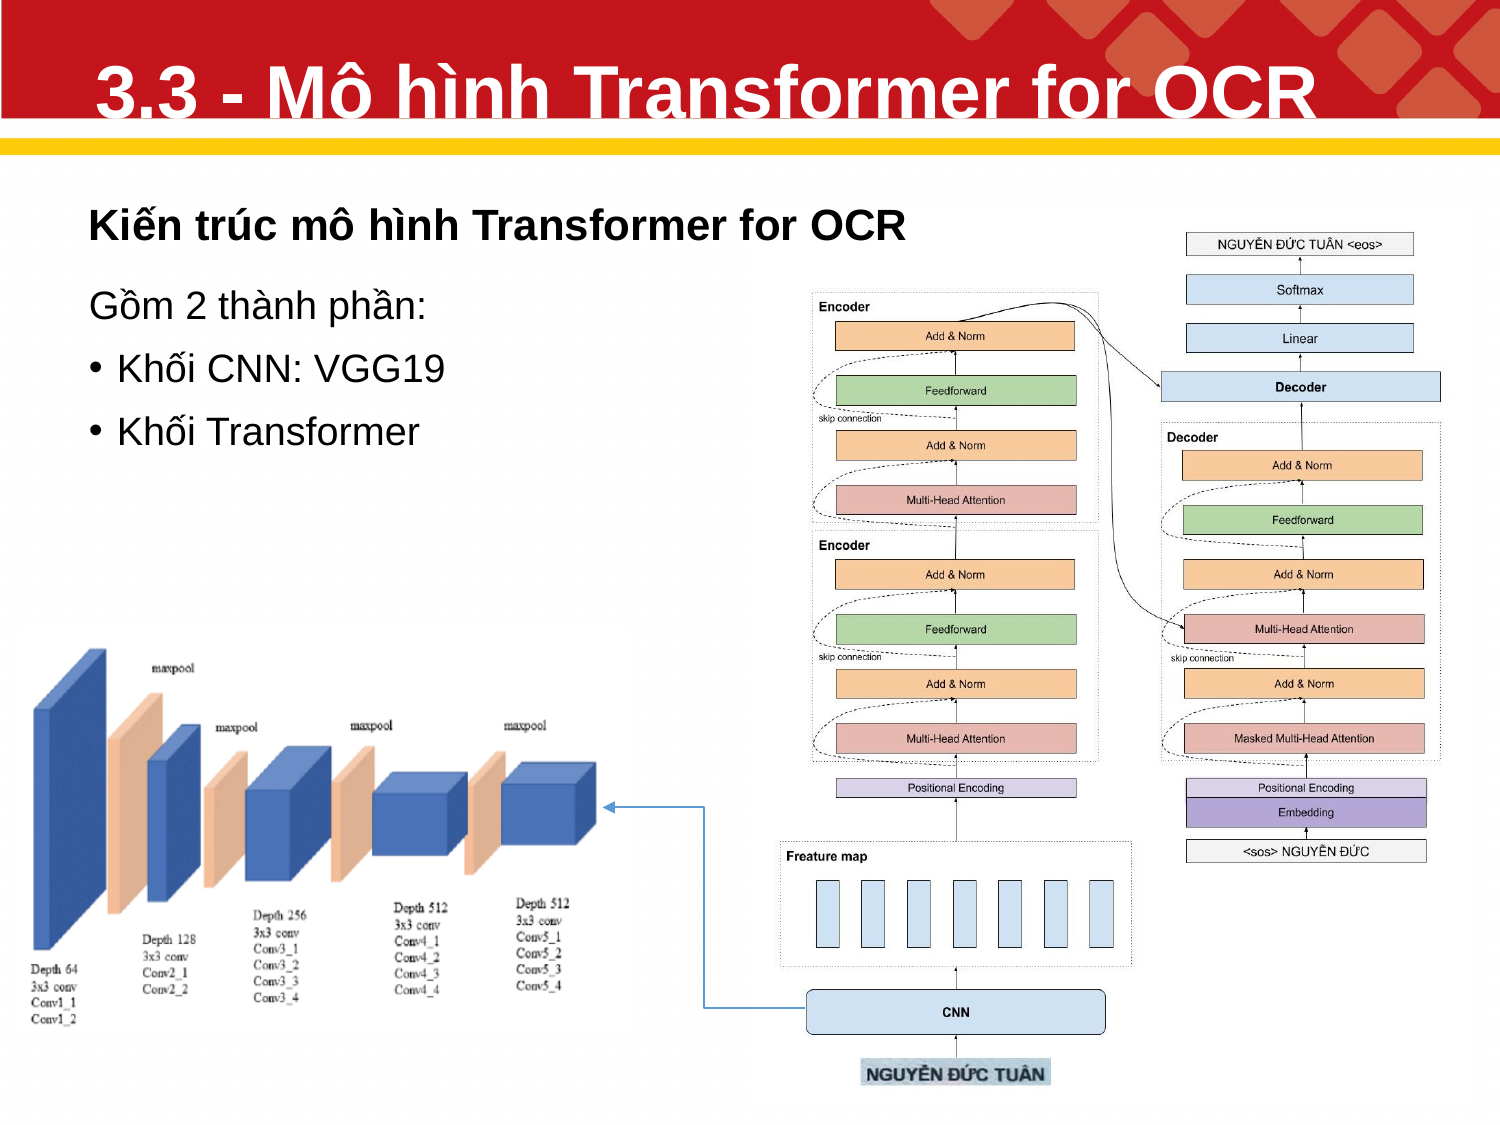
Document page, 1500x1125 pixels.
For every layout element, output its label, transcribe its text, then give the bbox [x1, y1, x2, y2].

picture [0, 0, 1500, 1125]
text_box Gồm 2 thành phần: Khối CNN: VGG19 Khối Transformer [73, 284, 577, 550]
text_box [602, 807, 805, 1008]
text_box Kiến trúc mô hình Transformer for OCR [73, 189, 987, 284]
title 3.3 - Mô hình Transformer for OCR [80, 0, 1397, 204]
